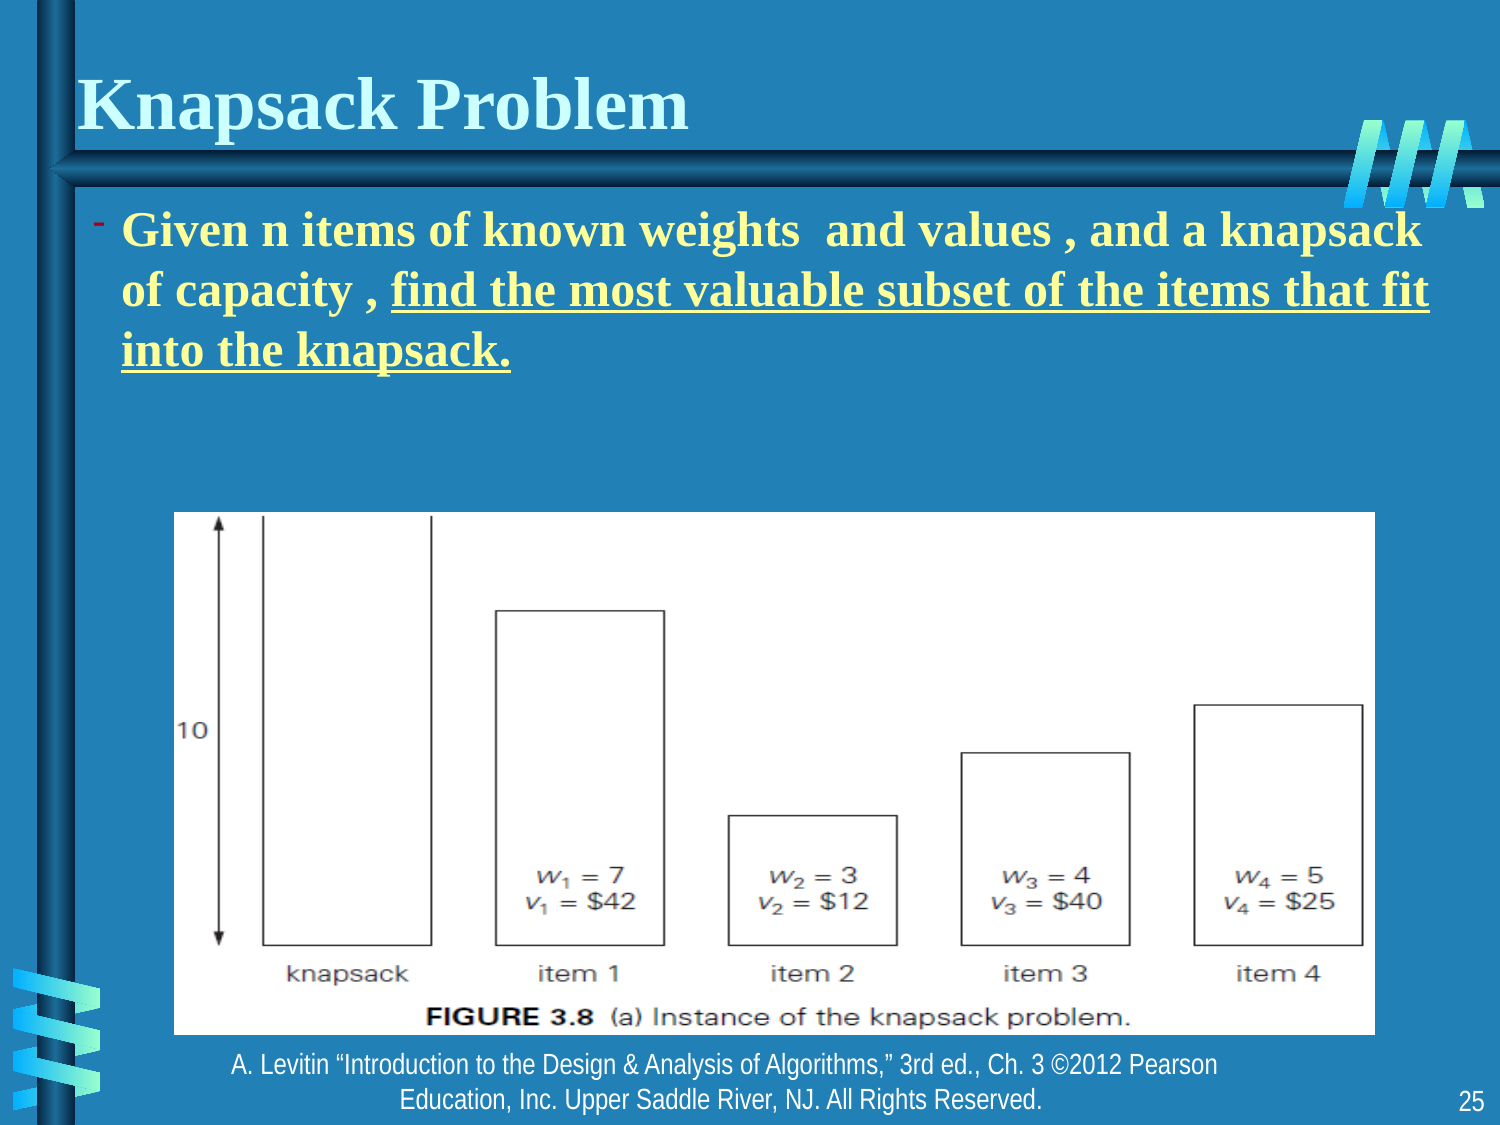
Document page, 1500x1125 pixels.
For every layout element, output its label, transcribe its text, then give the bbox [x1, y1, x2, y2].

picture [174, 512, 1375, 1035]
slide_number 25 [1187, 1074, 1500, 1125]
title Knapsack Problem [62, 37, 1475, 152]
footer A. Levitin “Introduction to the Design & Analysis of Algorithms,” 3rd ed., Ch. 3 ©2012 Pearson Education, Inc. Upper Saddle River, NJ. All Rights Reserved. [200, 1037, 1250, 1088]
